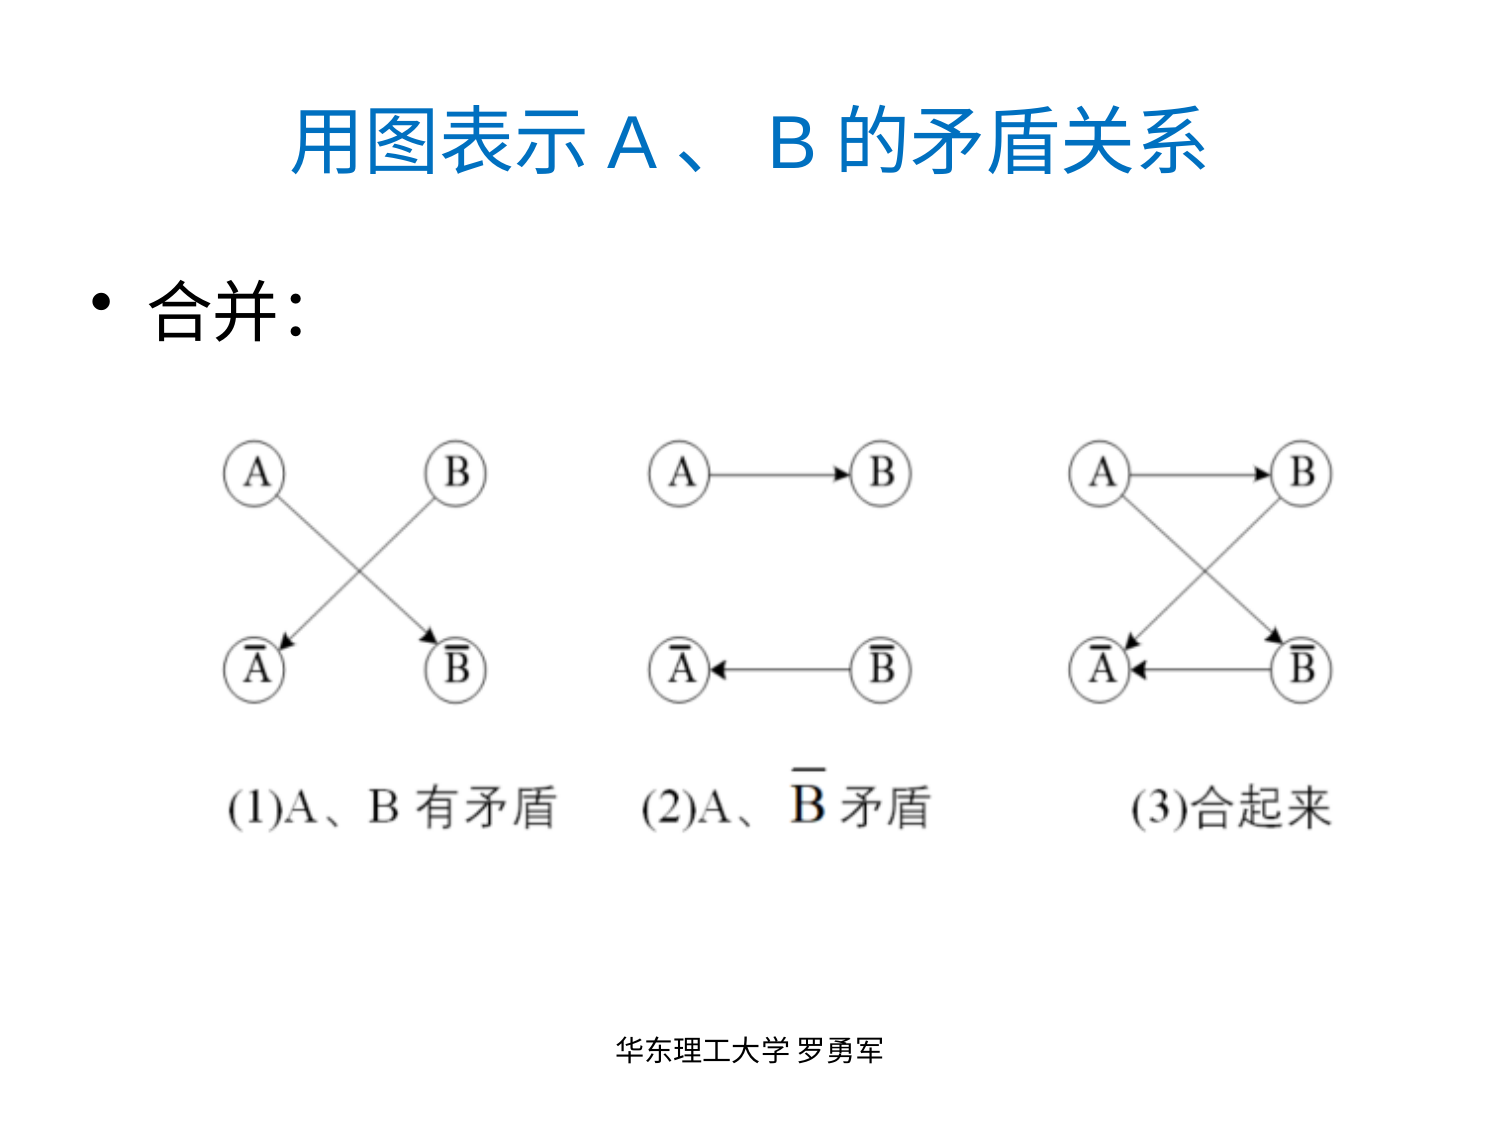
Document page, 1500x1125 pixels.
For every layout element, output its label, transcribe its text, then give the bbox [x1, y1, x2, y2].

picture [194, 418, 1350, 849]
list 合并： [75, 262, 1425, 1005]
title 用图表示A、B的矛盾关系 [75, 45, 1425, 233]
footer 华东理工大学 罗勇军 [512, 1024, 988, 1103]
